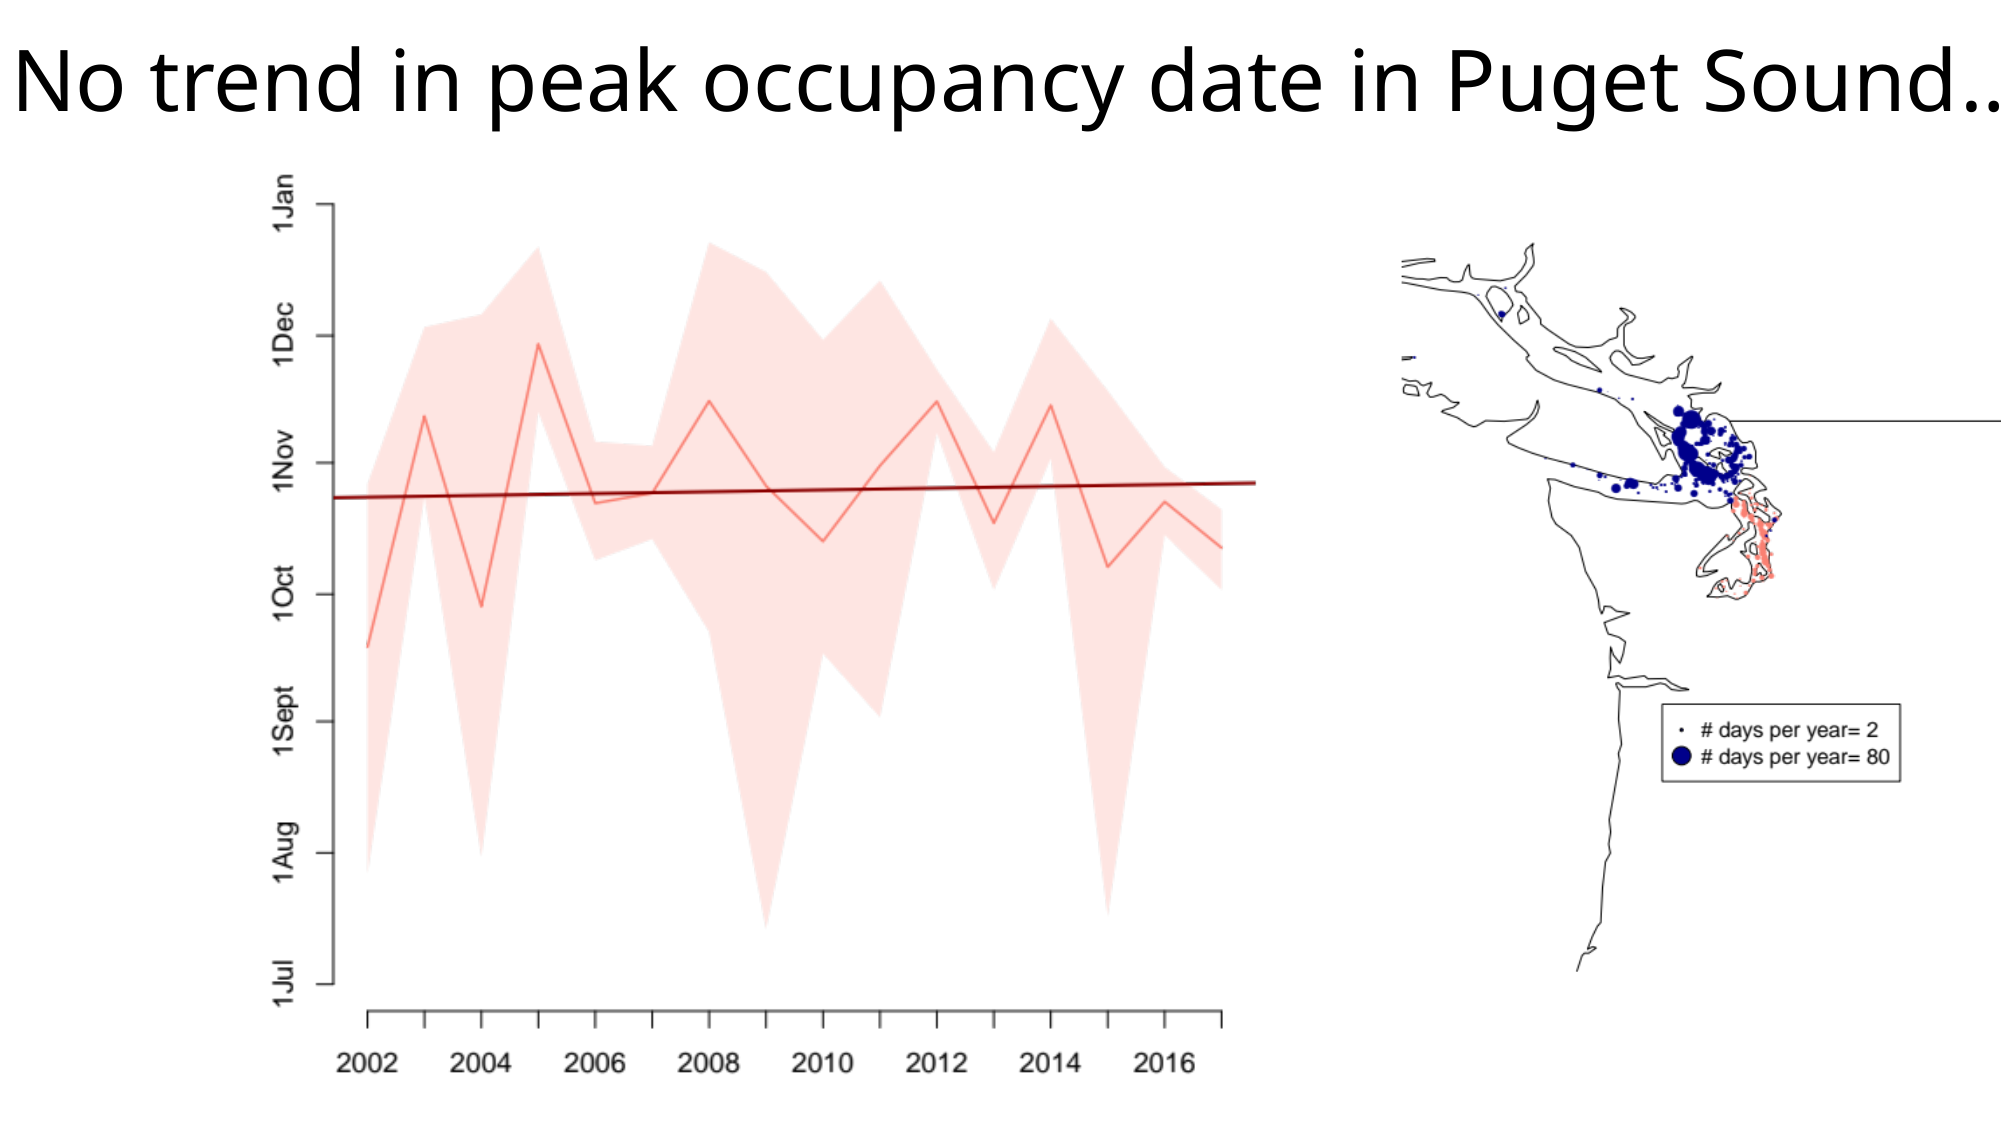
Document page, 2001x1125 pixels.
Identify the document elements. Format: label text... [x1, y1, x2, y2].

title No trend in peak occupancy date in Puget Sound… [0, 0, 1296, 178]
picture [1296, 0, 2000, 1099]
picture [219, 150, 1258, 1125]
